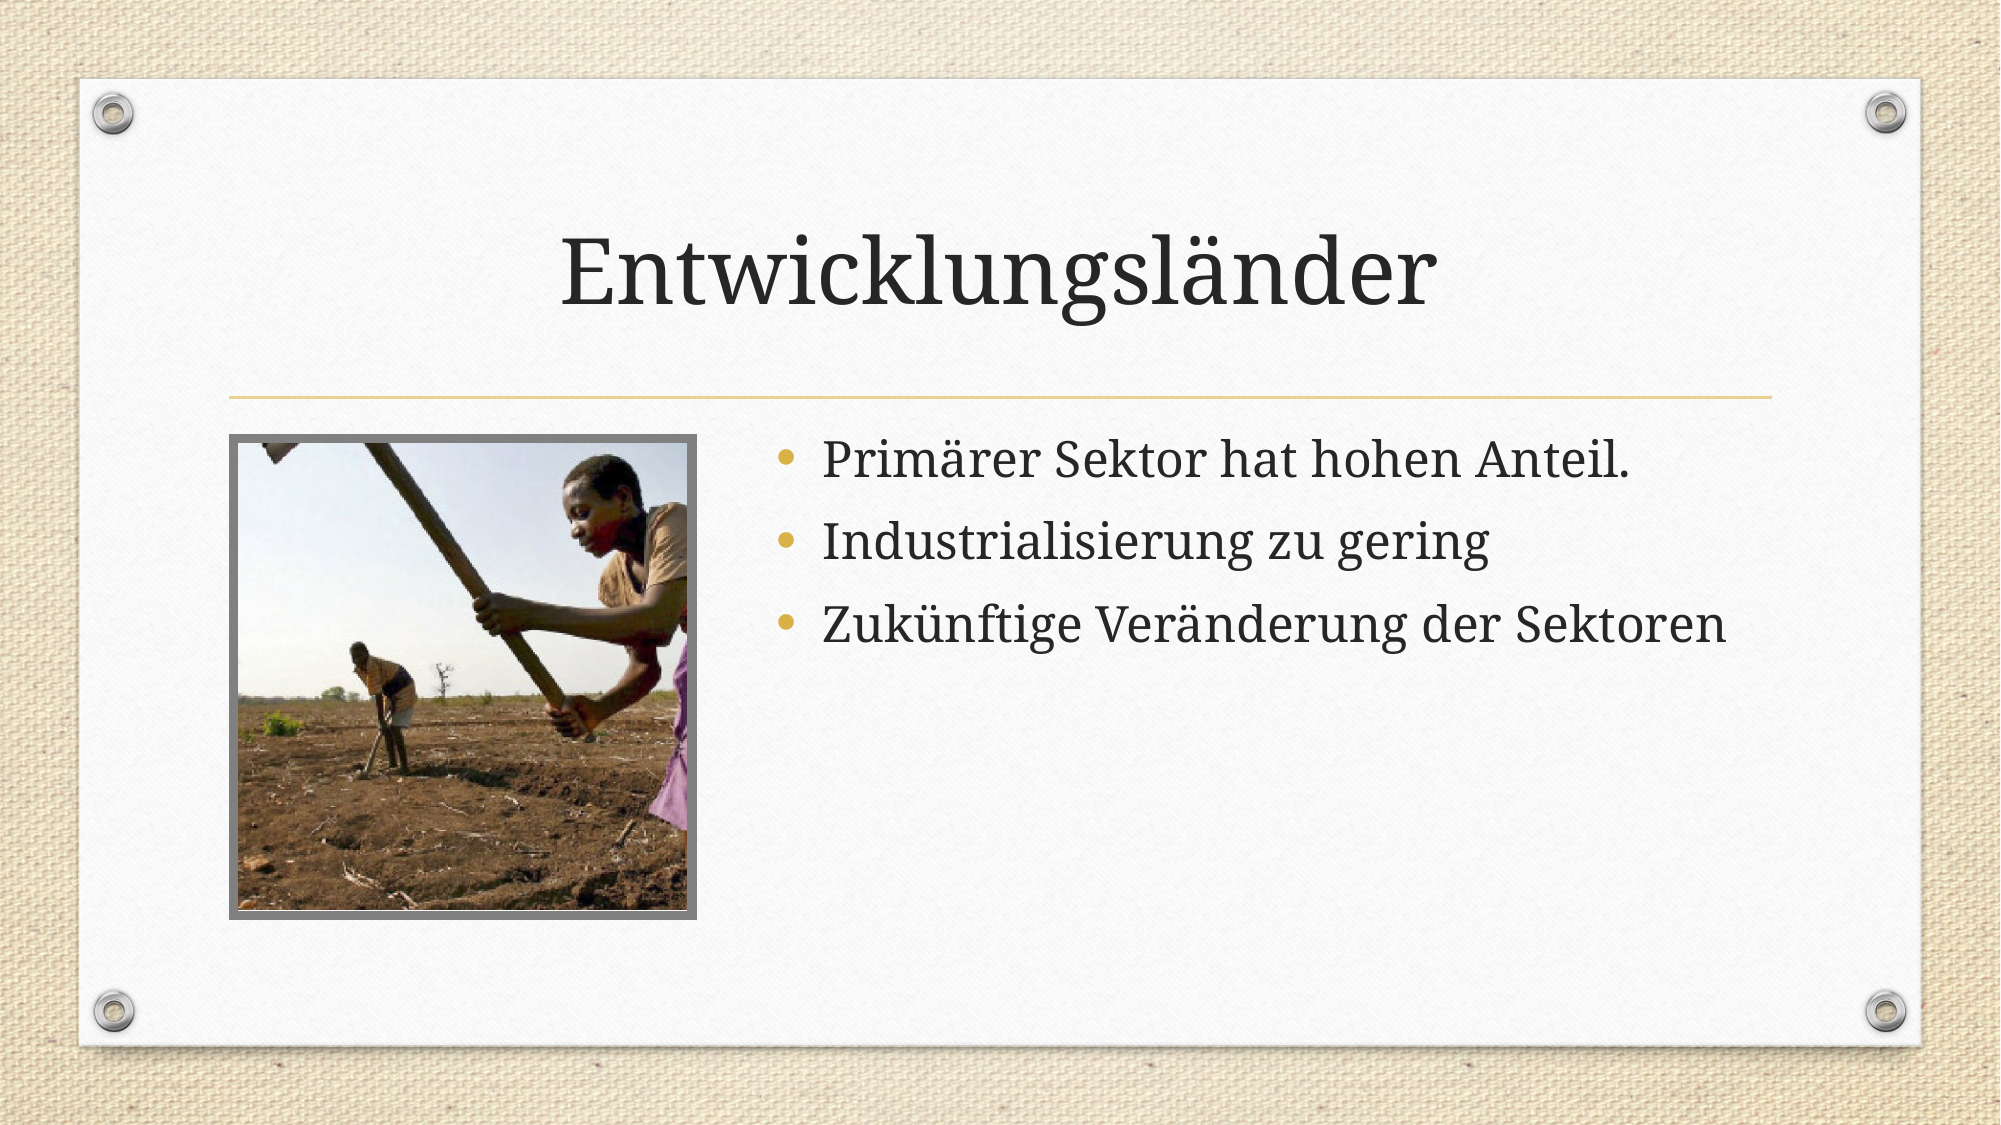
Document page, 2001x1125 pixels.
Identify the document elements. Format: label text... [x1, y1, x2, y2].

title Entwicklungsländer [212, 161, 1788, 375]
picture [0, 0, 2001, 1125]
list Primärer Sektor hat hohen Anteil. Industrialisierung zu gering Zukünftige Veränderung der Sektoren [761, 419, 1788, 964]
